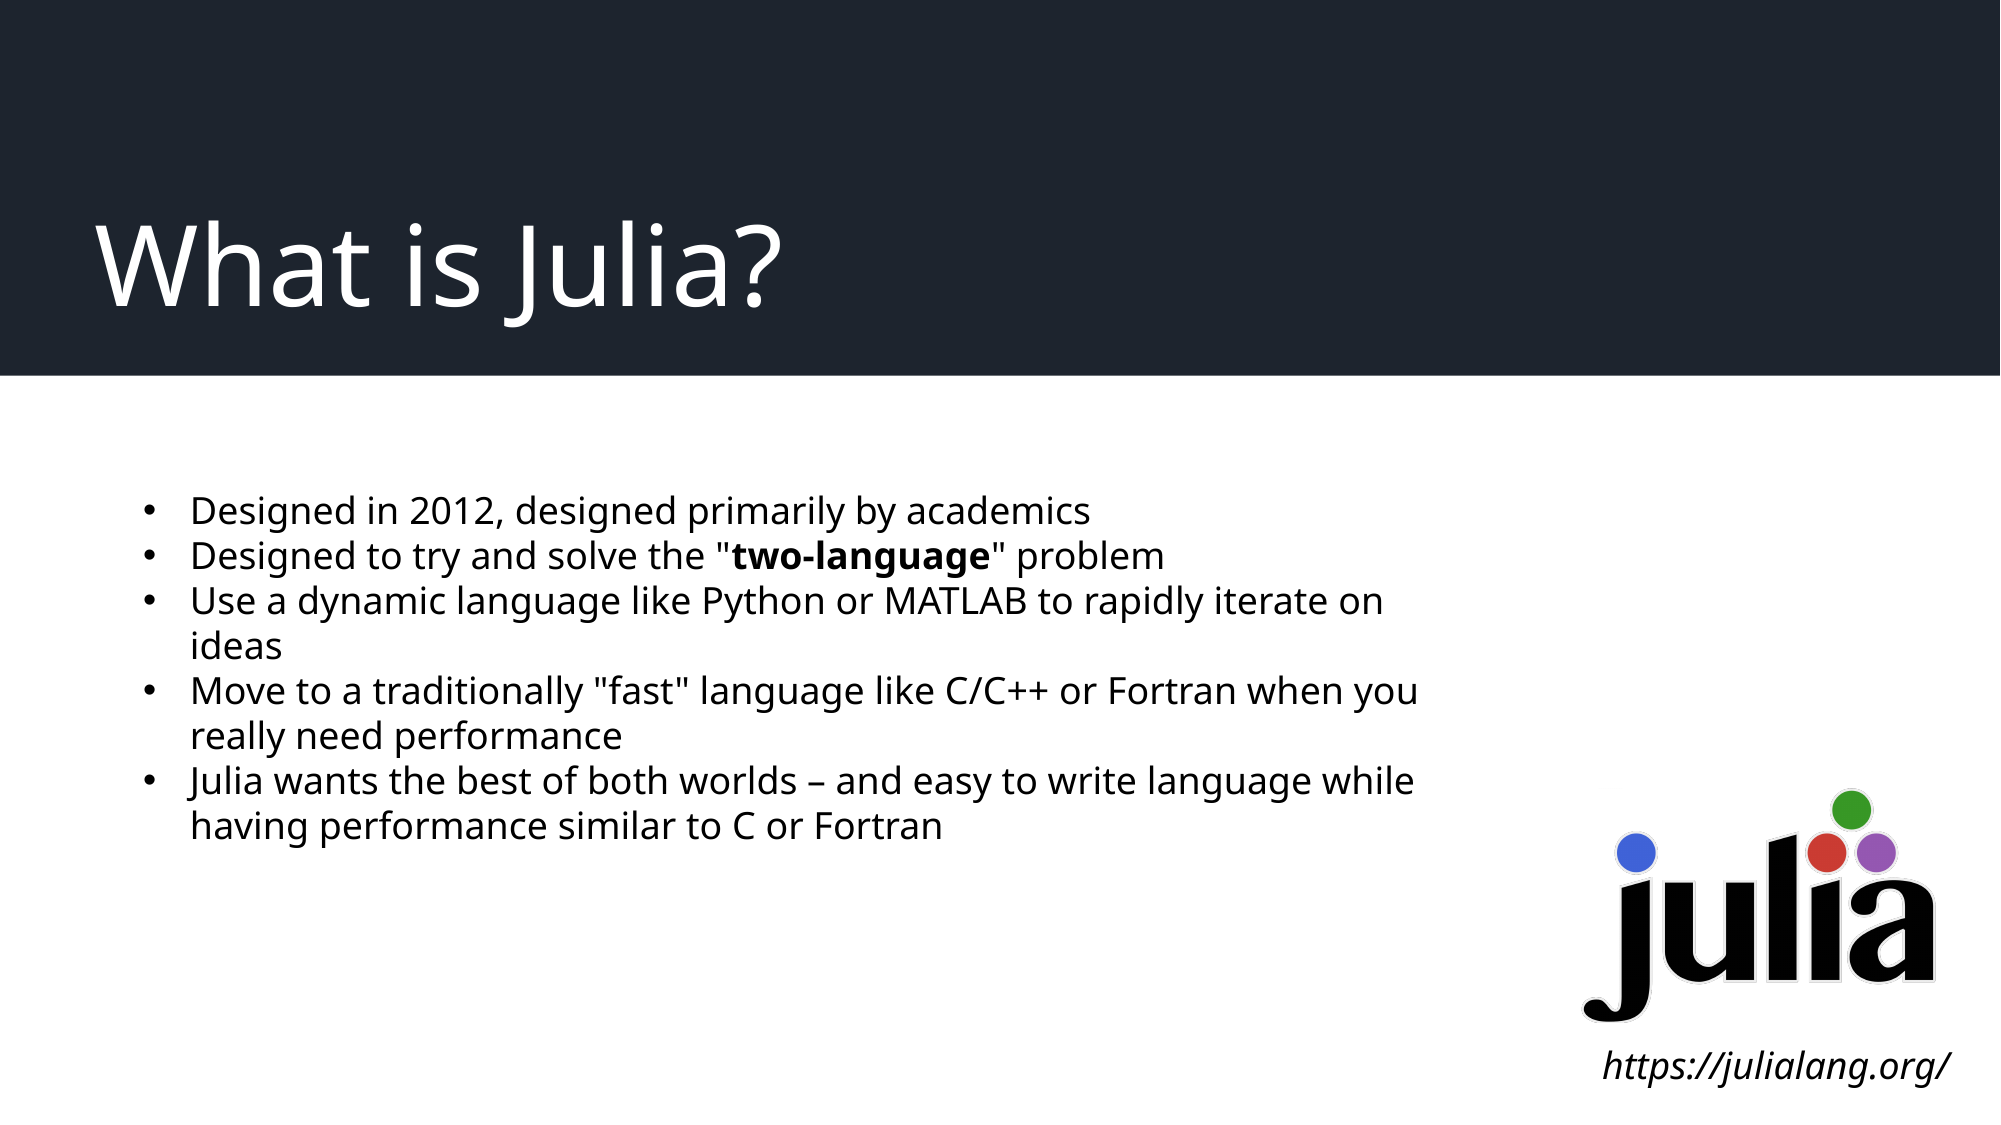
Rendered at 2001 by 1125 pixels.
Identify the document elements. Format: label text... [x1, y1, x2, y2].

text_box Designed in 2012, designed primarily by academics Designed to try and solve the "two-language" problem Use a dynamic language like Python or MATLAB to rapidly iterate on ideas Move to a traditionally "fast" language like C/C++ or Fortran when you really need performance Julia wants the best of both worlds – and easy to write language while having performance similar to C or Fortran [128, 479, 1504, 855]
title What is Julia? [79, 59, 1863, 337]
text_box https://julialang.org/ [1587, 1034, 1986, 1095]
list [1571, 788, 1947, 1023]
